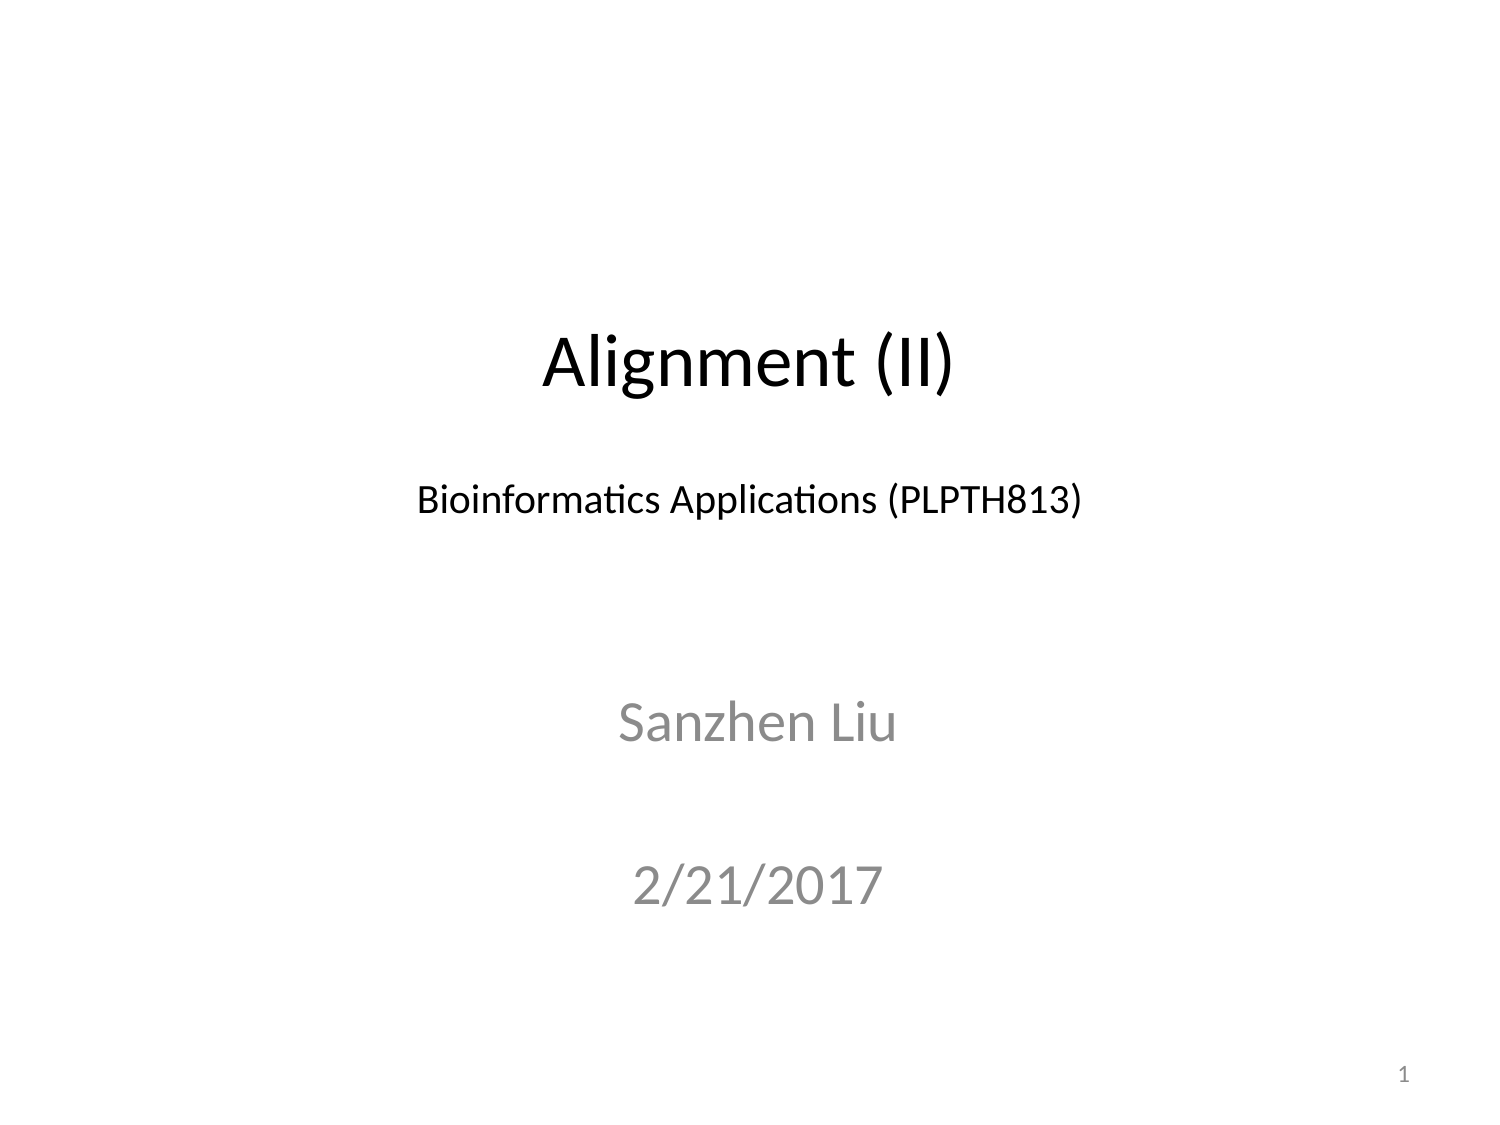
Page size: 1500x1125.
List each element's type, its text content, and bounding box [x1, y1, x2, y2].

slide_number 1 [1074, 1042, 1425, 1103]
title Alignment (II) Bioinformatics Applications (PLPTH813) [112, 296, 1388, 538]
subtitle Sanzhen Liu 2/21/2017 [233, 675, 1284, 964]
